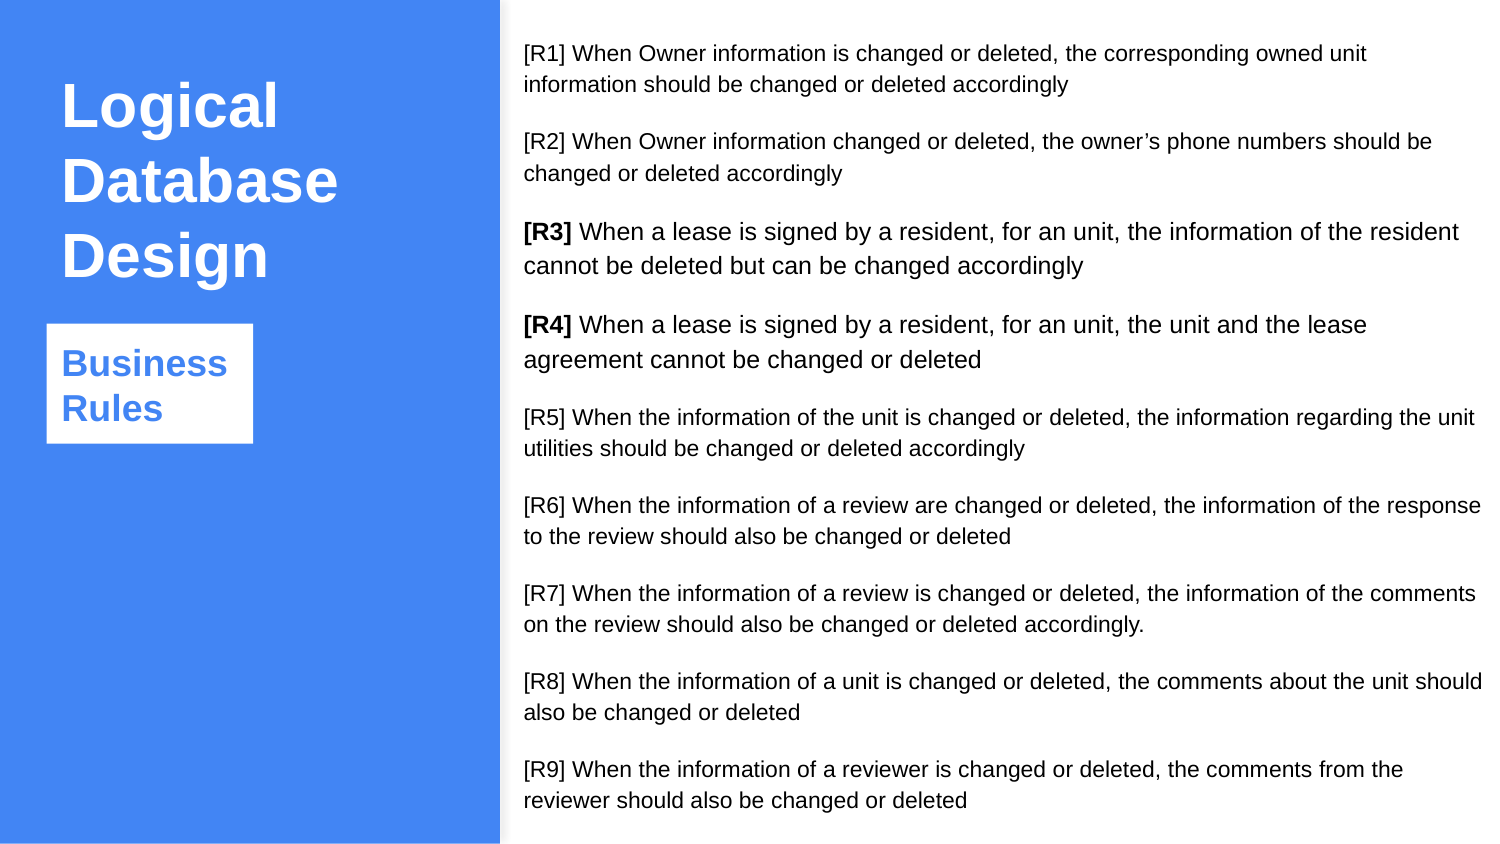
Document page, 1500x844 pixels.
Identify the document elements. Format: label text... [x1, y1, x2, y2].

title Logical Database Design . [46, 50, 454, 751]
text_box Business Rules [46, 323, 254, 444]
text_box [R1] When Owner information is changed or deleted, the corresponding owned unit information should be changed or deleted accordingly [R2] When Owner information changed or deleted, the owner’s phone numbers should be changed or deleted accordingly [R3] When a lease is signed by a resident, for an unit, the information of the resident cannot be deleted but can be changed accordingly [R4] When a lease is signed by a resident, for an unit, the unit and the lease agreement cannot be changed or deleted [R5] When the information of the unit is changed or deleted, the information regarding the unit utilities should be changed or deleted accordingly [R6] When the information of a review are changed or deleted, the information of the response to the review should also be changed or deleted [R7] When the information of a review is changed or deleted, the information of the comments on the review should also be changed or deleted accordingly. [R8] When the information of a unit is changed or deleted, the comments about the unit should also be changed or deleted [R9] When the information of a reviewer is changed or deleted, the comments from the reviewer should also be changed or deleted [508, 19, 1500, 825]
